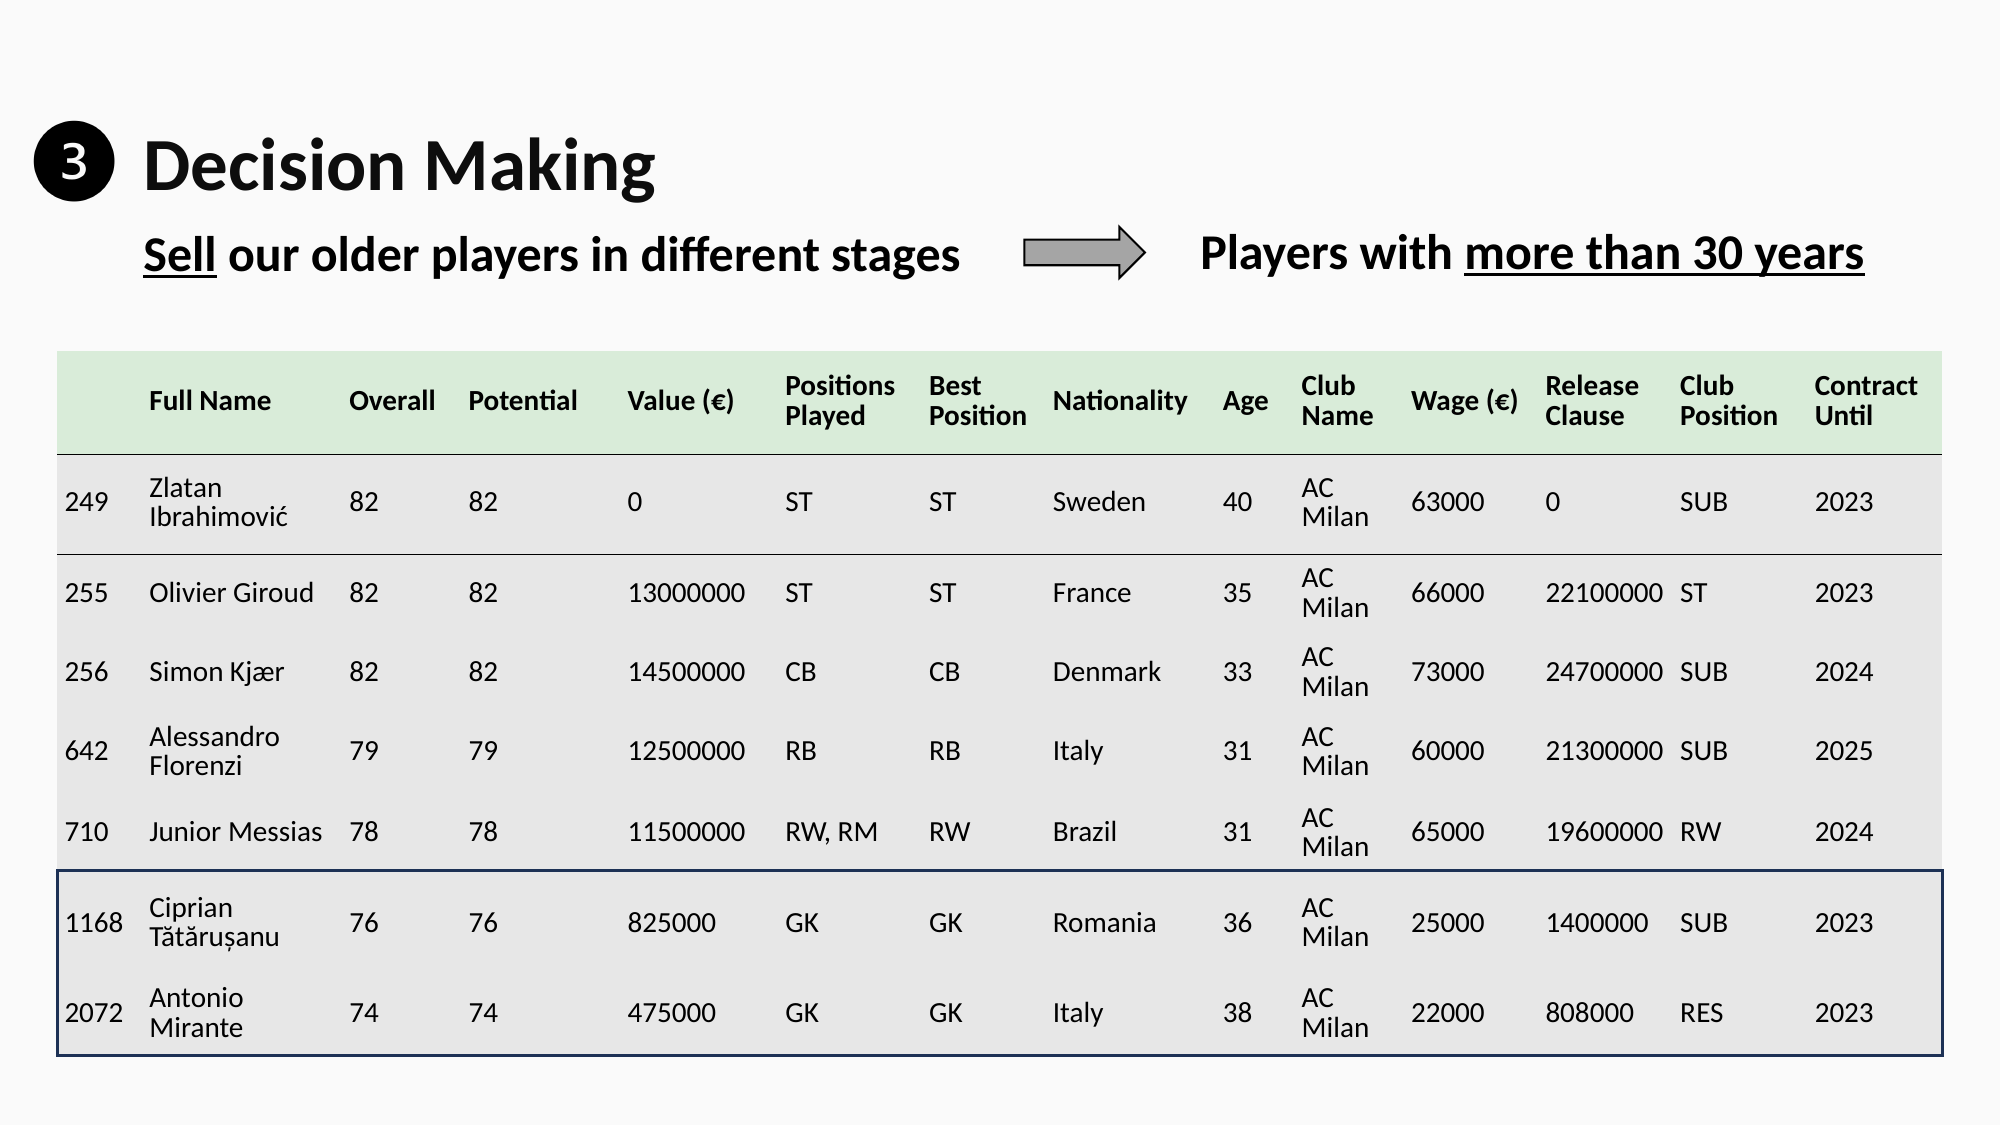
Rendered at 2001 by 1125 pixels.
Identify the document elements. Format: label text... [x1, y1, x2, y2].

table_cell Zlatan Ibrahimović [142, 455, 342, 554]
table_cell 11500000 [620, 794, 778, 869]
table_cell 40 [1216, 455, 1294, 554]
table_cell RW [1673, 794, 1808, 869]
table_cell 65000 [1404, 794, 1538, 869]
table_cell 78 [461, 794, 620, 869]
table_cell Olivier Giroud [142, 555, 342, 635]
table_cell AC Milan [1294, 635, 1404, 713]
table_cell RW, RM [778, 794, 922, 869]
text_box Sell our older players in different stages [128, 214, 1186, 289]
table_cell AC Milan [1294, 455, 1404, 554]
table_cell 79 [342, 713, 461, 794]
table_cell Brazil [1046, 794, 1216, 869]
table_cell 249 [57, 455, 142, 554]
table_cell 2023 [1808, 455, 1942, 554]
table_cell 0 [620, 455, 778, 554]
table_cell 0 [1538, 455, 1673, 554]
table_cell 35 [1216, 555, 1294, 635]
table_cell Denmark [1046, 635, 1216, 713]
table_cell ST [922, 555, 1046, 635]
table_cell Sweden [1046, 455, 1216, 554]
table_header Club Position [1673, 351, 1808, 454]
table_cell 60000 [1404, 713, 1538, 794]
table_cell 710 [57, 794, 142, 869]
table_cell 82 [342, 635, 461, 713]
table_cell 82 [461, 455, 620, 554]
table_cell 82 [342, 455, 461, 554]
table_cell 2023 [1808, 555, 1942, 635]
table_cell Alessandro Florenzi [142, 713, 342, 794]
table_cell ST [1673, 555, 1808, 635]
table_cell AC Milan [1294, 713, 1404, 794]
table_cell 31 [1216, 713, 1294, 794]
table_cell 66000 [1404, 555, 1538, 635]
table_cell SUB [1673, 713, 1808, 794]
table_cell 31 [1216, 794, 1294, 869]
table_cell 22100000 [1538, 555, 1673, 635]
table_cell France [1046, 555, 1216, 635]
table_cell Simon Kjær [142, 635, 342, 713]
table_cell 73000 [1404, 635, 1538, 713]
table_cell ST [778, 455, 922, 554]
text_box Players with more than 30 years [1185, 211, 2000, 287]
table_cell 255 [57, 555, 142, 635]
table_cell 82 [461, 635, 620, 713]
table_cell 63000 [1404, 455, 1538, 554]
table_header Potential [461, 351, 620, 454]
table_cell 78 [342, 794, 461, 869]
table_cell AC Milan [1294, 794, 1404, 869]
table_header Overall [342, 351, 461, 454]
table_cell 2024 [1808, 794, 1942, 869]
table_cell ST [778, 555, 922, 635]
picture [23, 110, 125, 212]
table_cell 12500000 [620, 713, 778, 794]
table_cell RB [922, 713, 1046, 794]
table_cell 33 [1216, 635, 1294, 713]
table_cell 13000000 [620, 555, 778, 635]
table_cell CB [922, 635, 1046, 713]
table_header Age [1216, 351, 1294, 454]
table_header Best Position [922, 351, 1046, 454]
table_cell 256 [57, 635, 142, 713]
table_cell 82 [461, 555, 620, 635]
table_cell SUB [1673, 635, 1808, 713]
table_cell 24700000 [1538, 635, 1673, 713]
text_box [1023, 224, 1147, 281]
table_cell CB [778, 635, 922, 713]
table_header Value (€) [620, 351, 778, 454]
table_header Release Clause [1538, 351, 1673, 454]
table_cell 82 [342, 555, 461, 635]
table_cell RW [922, 794, 1046, 869]
table_cell 2024 [1808, 635, 1942, 713]
table_header Contract Until [1808, 351, 1942, 454]
table_header Wage (€) [1404, 351, 1538, 454]
table_cell 19600000 [1538, 794, 1673, 869]
table_header Nationality [1046, 351, 1216, 454]
text_box [56, 869, 1944, 1057]
table_header Club Name [1294, 351, 1404, 454]
table_cell ST [922, 455, 1046, 554]
table_cell Junior Messias [142, 794, 342, 869]
table_cell 21300000 [1538, 713, 1673, 794]
text_box Decision Making [128, 108, 1690, 213]
table_header [57, 351, 142, 454]
table_cell 2025 [1808, 713, 1942, 794]
table_cell AC Milan [1294, 555, 1404, 635]
table_header Full Name [142, 351, 342, 454]
table_cell 642 [57, 713, 142, 794]
table_cell 79 [461, 713, 620, 794]
table_cell Italy [1046, 713, 1216, 794]
table_cell 14500000 [620, 635, 778, 713]
table_cell SUB [1673, 455, 1808, 554]
table_cell RB [778, 713, 922, 794]
table_header Positions Played [778, 351, 922, 454]
